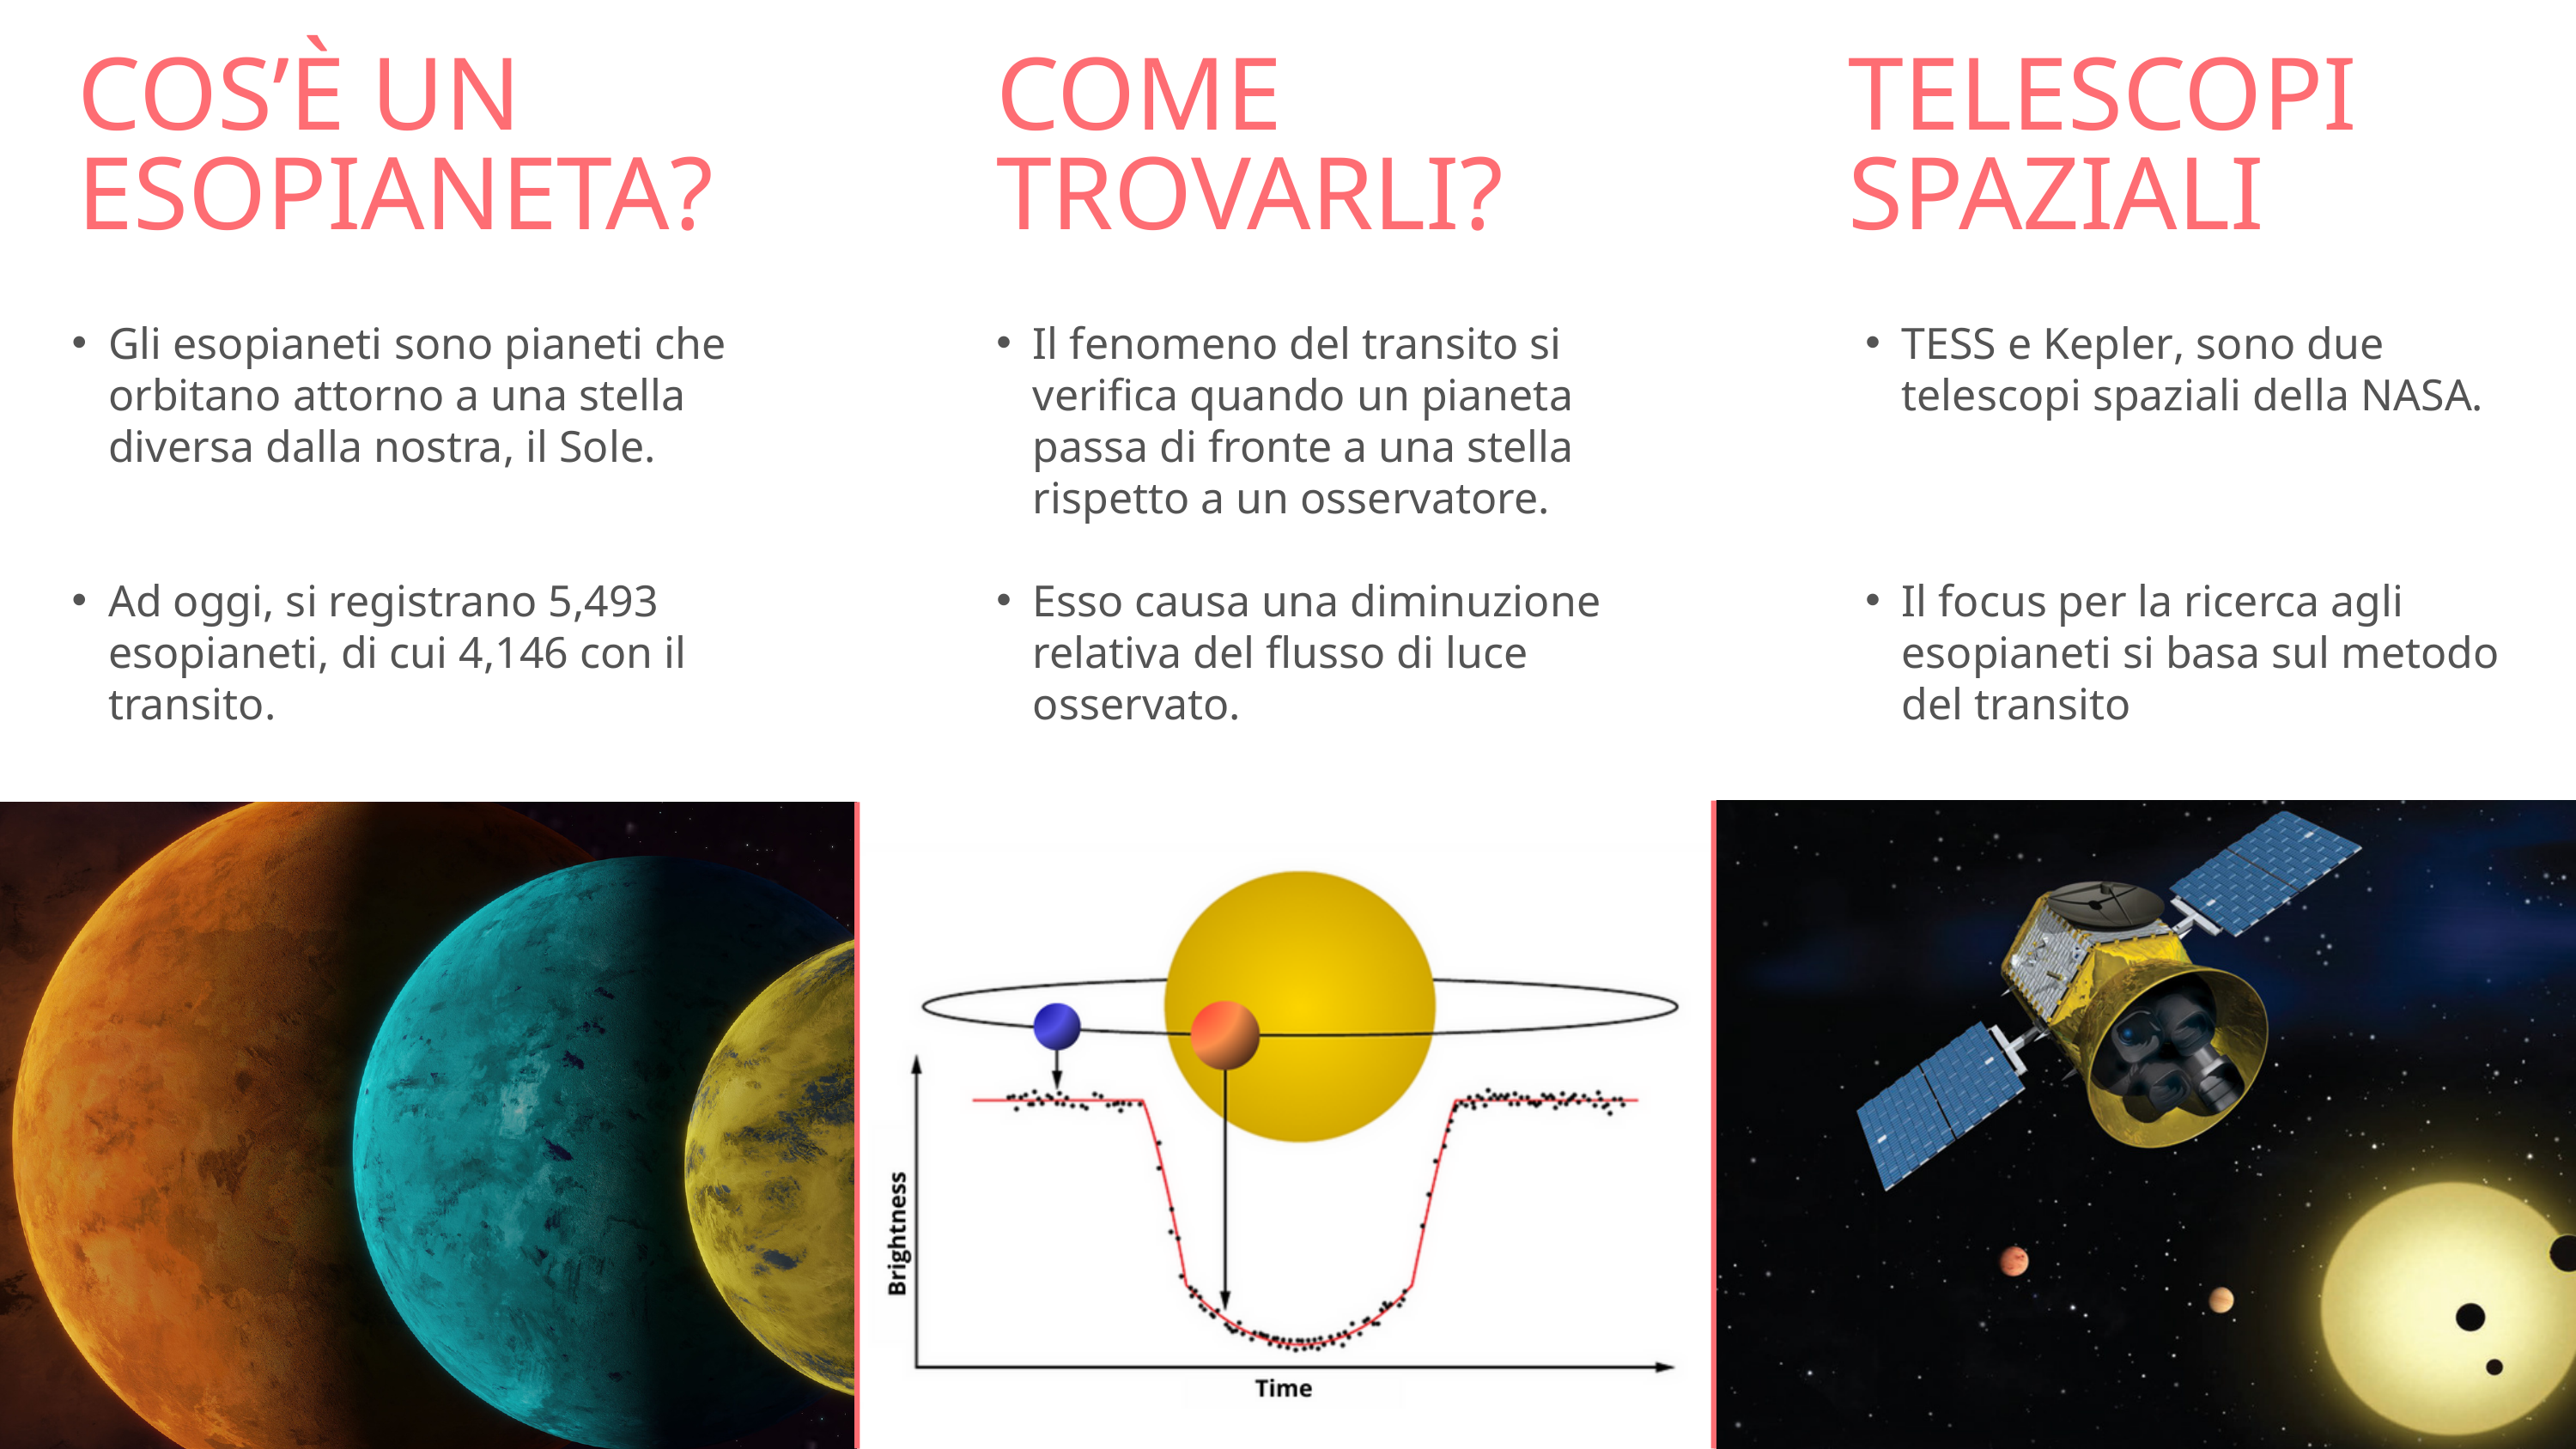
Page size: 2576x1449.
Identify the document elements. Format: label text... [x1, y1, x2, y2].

text_box [0, 802, 857, 1449]
text_box TELESCOPI SPAZIALI [1848, 51, 2413, 250]
text_box [1716, 800, 2576, 1449]
text_box Il fenomeno del transito si verifica quando un pianeta passa di fronte a una stella rispetto a un osservatore. Esso causa una diminuzione relativa del flusso di luce osservato. [959, 316, 1673, 729]
text_box [858, 842, 1713, 1409]
text_box COME TROVARLI? [996, 51, 1580, 250]
text_box TESS e Kepler, sono due telescopi spaziali della NASA. Il focus per la ricerca agli esopianeti si basa sul metodo del transito [1828, 316, 2542, 729]
text_box Gli esopianeti sono pianeti che orbitano attorno a una stella diversa dalla nostra, il Sole. Ad oggi, si registrano 5,493 esopianeti, di cui 4,146 con il transito. [35, 316, 748, 729]
text_box COS’È UN ESOPIANETA? [77, 51, 774, 250]
